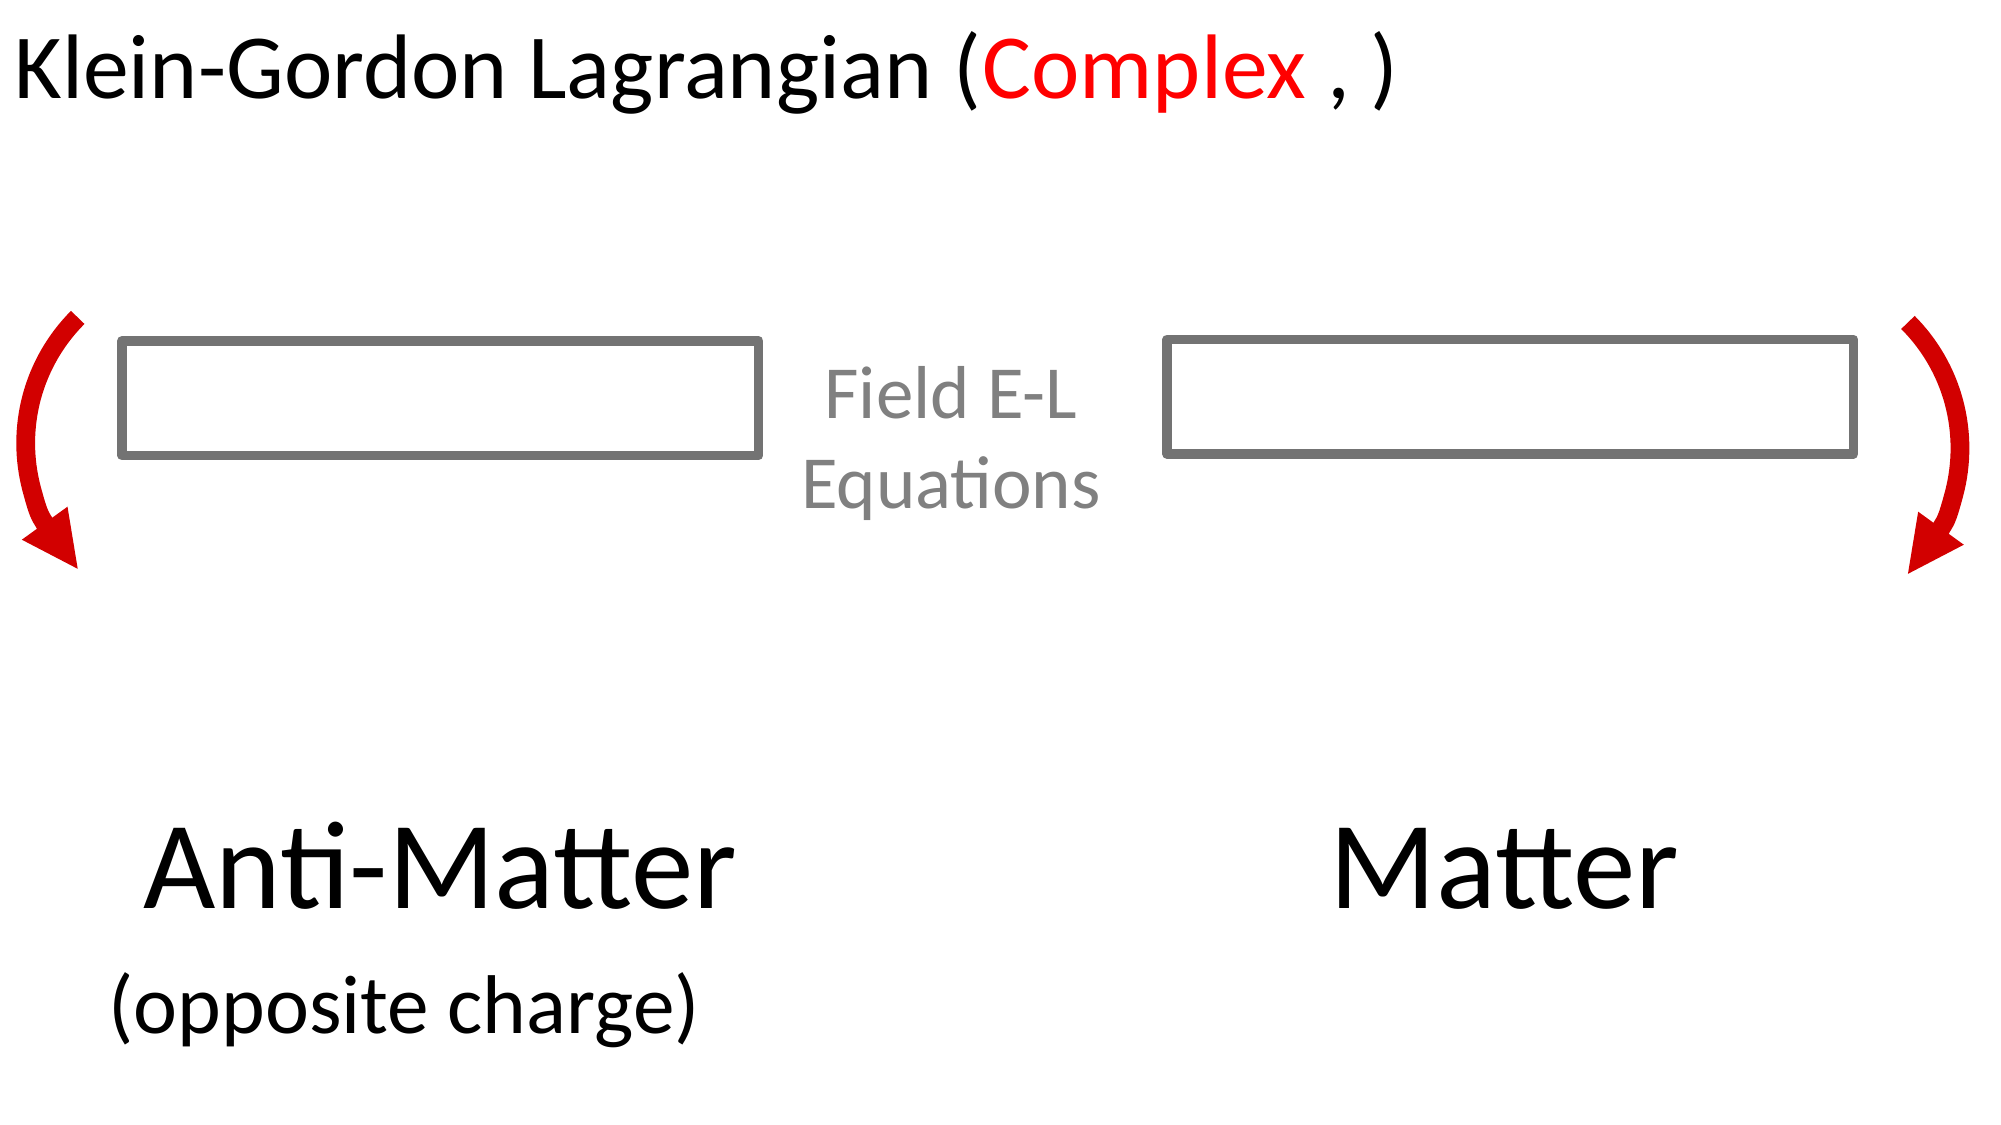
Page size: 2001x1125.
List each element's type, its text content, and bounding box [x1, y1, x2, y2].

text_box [25, 265, 1960, 626]
text_box (opposite charge) [92, 942, 717, 1058]
